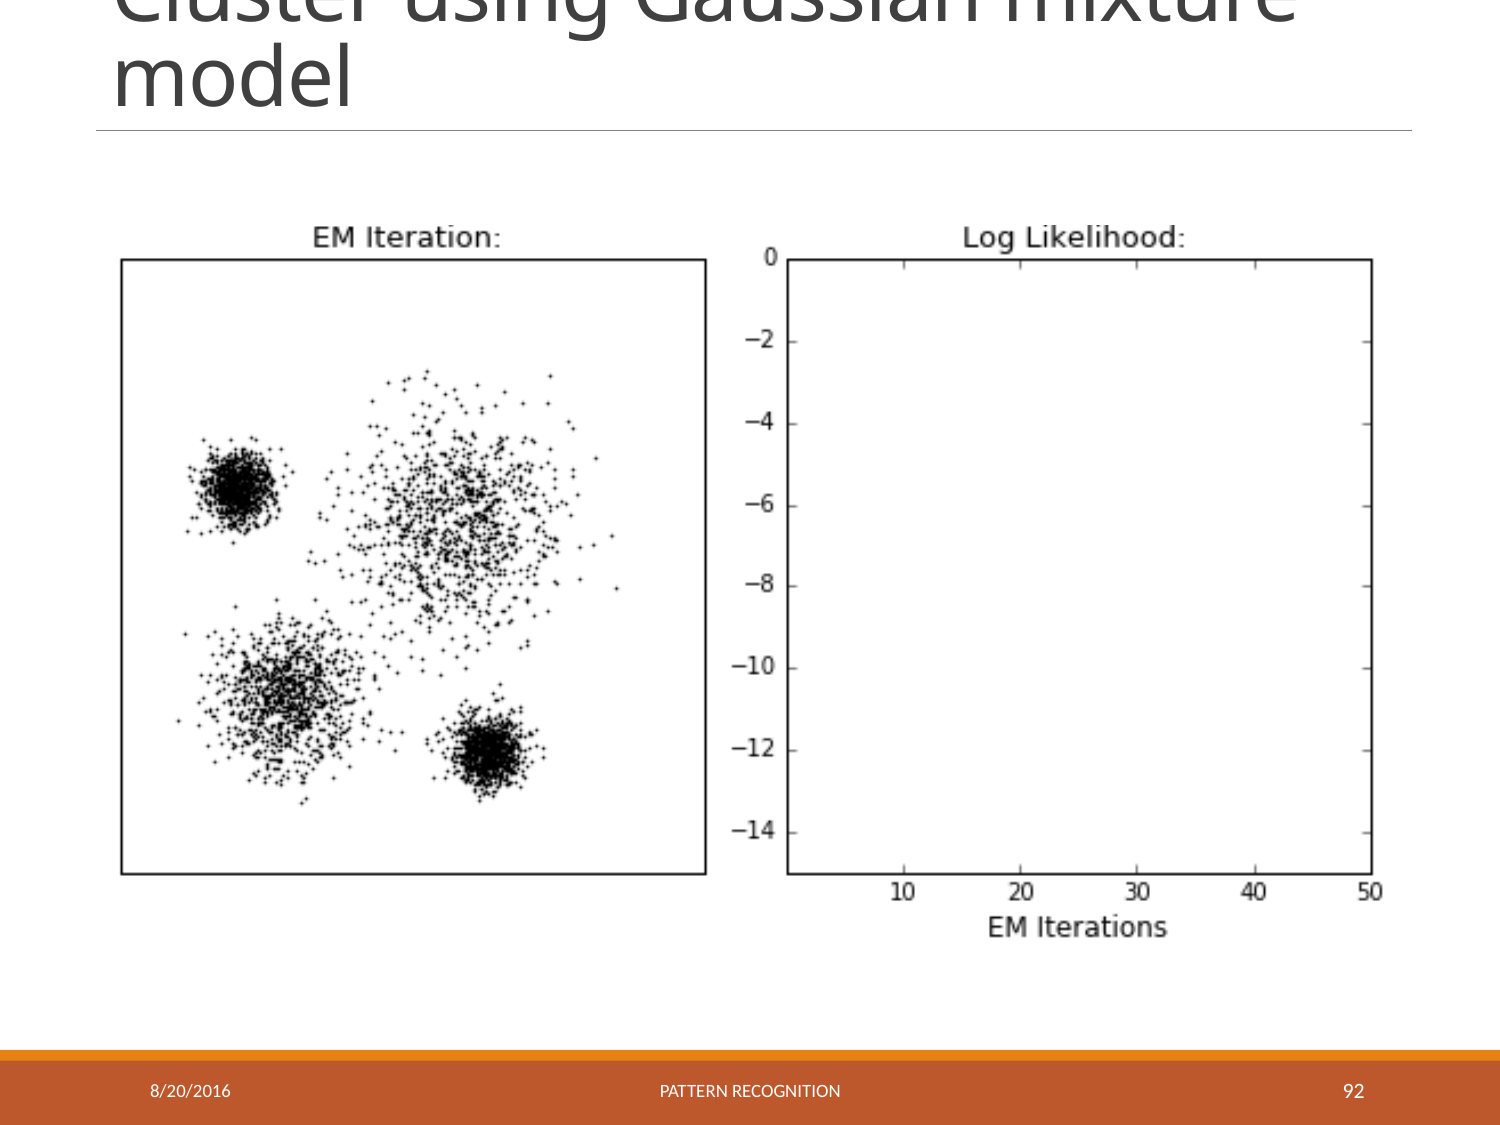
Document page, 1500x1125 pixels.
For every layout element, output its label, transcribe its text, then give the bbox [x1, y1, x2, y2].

footer Pattern recognition [453, 1059, 1047, 1120]
title Cluster using Gaussian mixture model [96, 19, 1413, 131]
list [95, 225, 1410, 965]
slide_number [135, 1059, 440, 1120]
slide_number 92 [1218, 1059, 1380, 1120]
